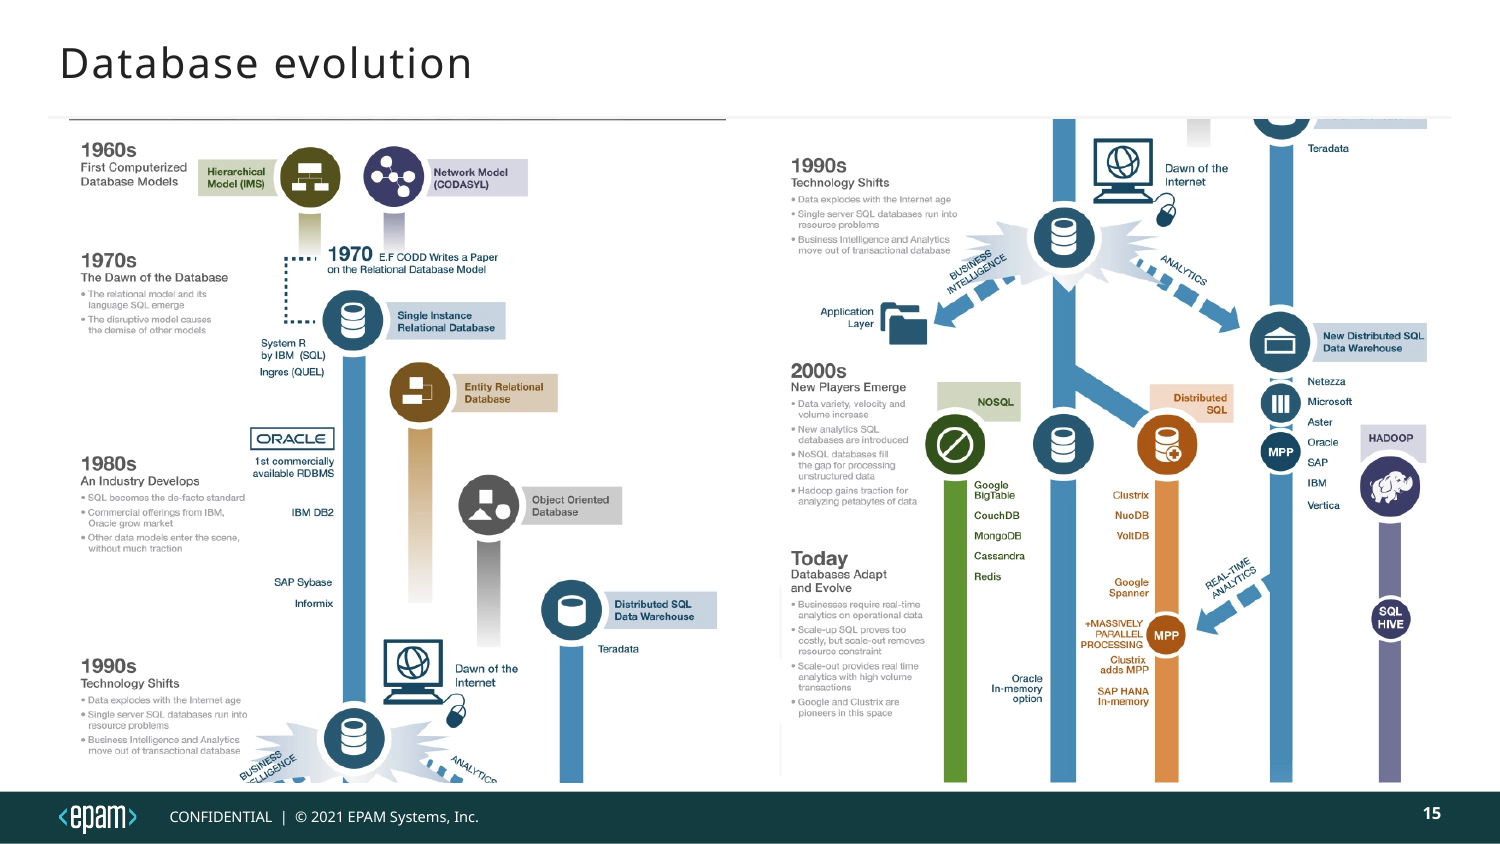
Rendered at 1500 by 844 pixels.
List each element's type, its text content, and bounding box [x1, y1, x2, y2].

slide_number 15 [1216, 791, 1442, 844]
picture [68, 119, 1431, 783]
title Database evolution [59, 37, 1442, 87]
